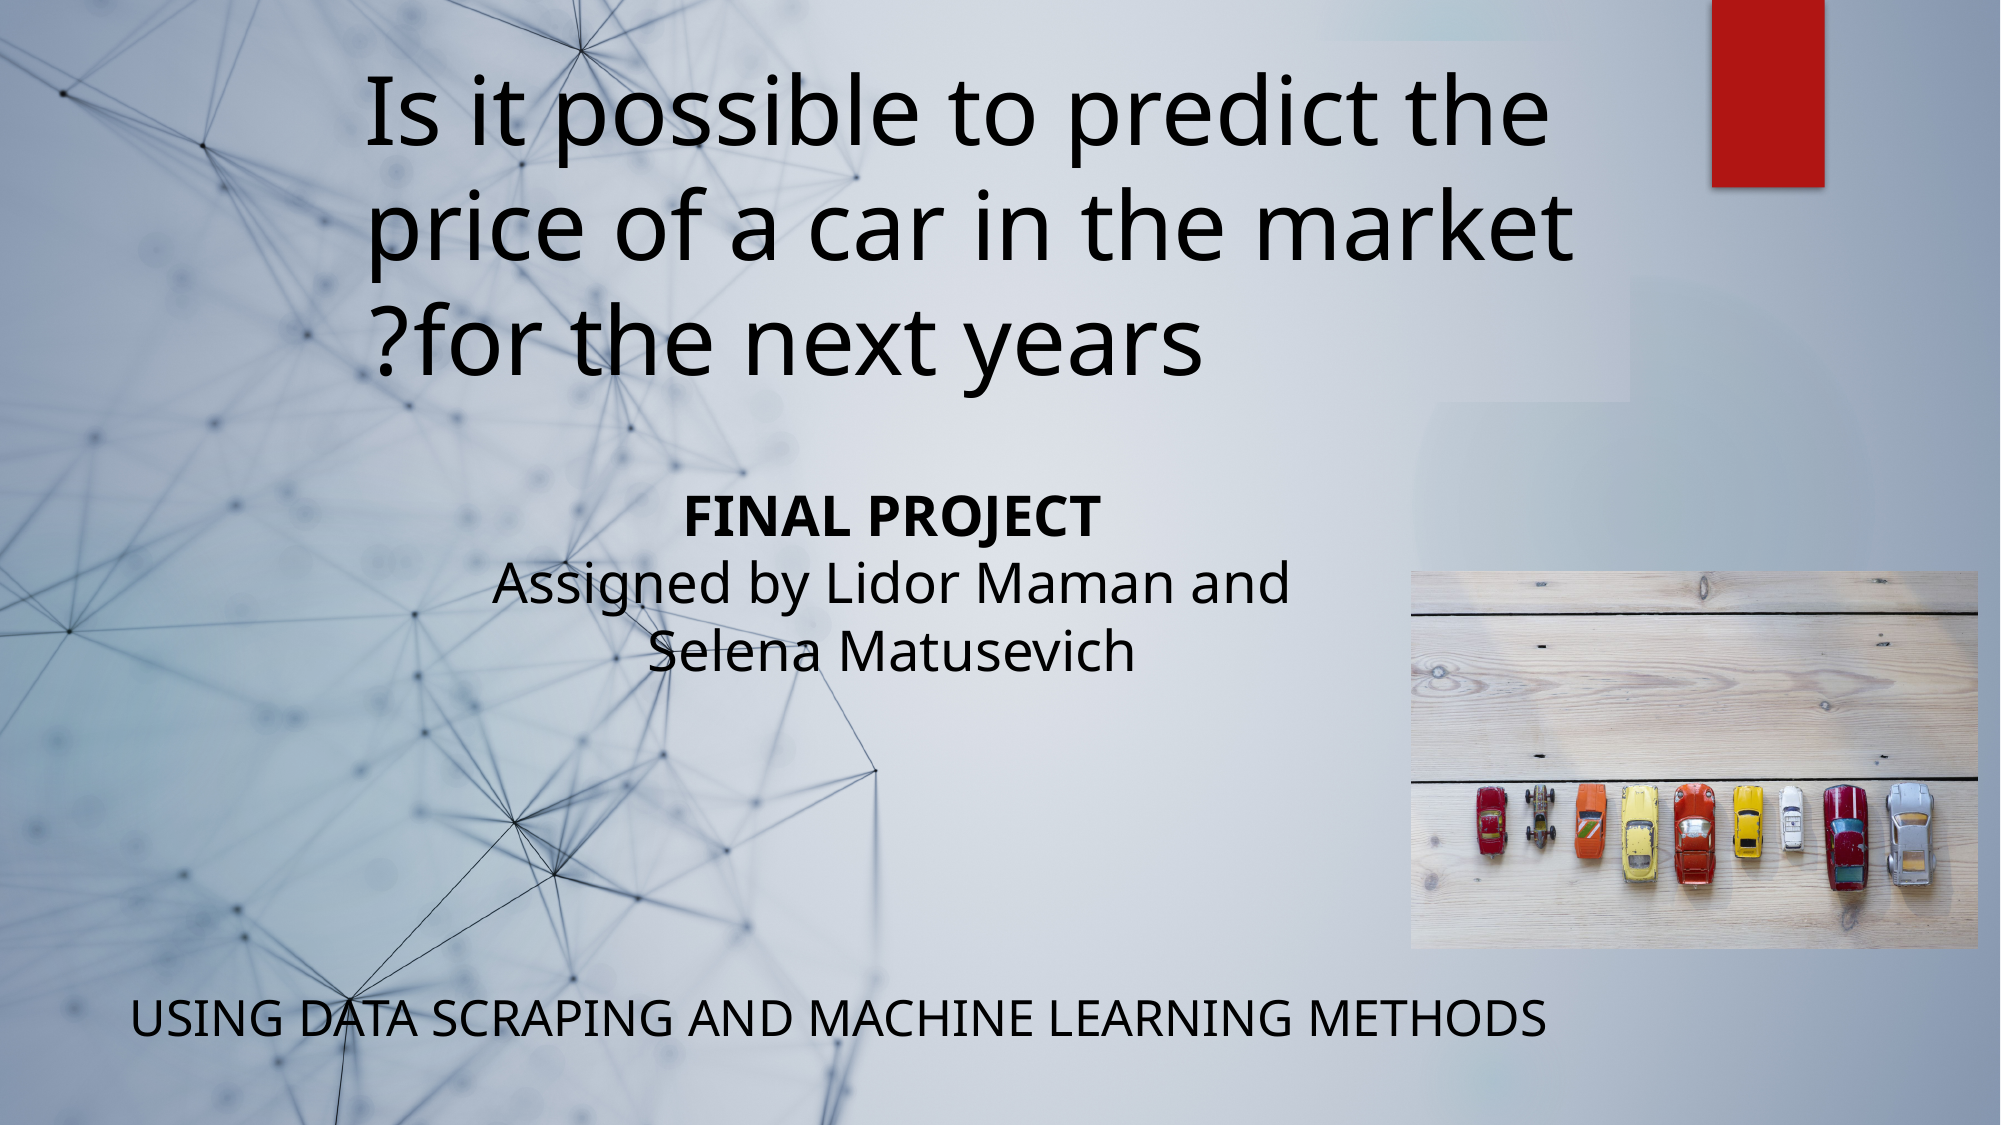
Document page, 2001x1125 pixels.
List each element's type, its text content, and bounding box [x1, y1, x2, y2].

picture [0, 0, 2001, 1125]
subtitle Using Data Scraping and Machine Learning methods [114, 978, 1613, 1069]
text_box FINAL PROJECT Assigned by Lidor Maman and Selena Matusevich [458, 538, 1327, 691]
text_box Is it possible to predict the price of a car in the market for the next years? [349, 41, 1631, 402]
